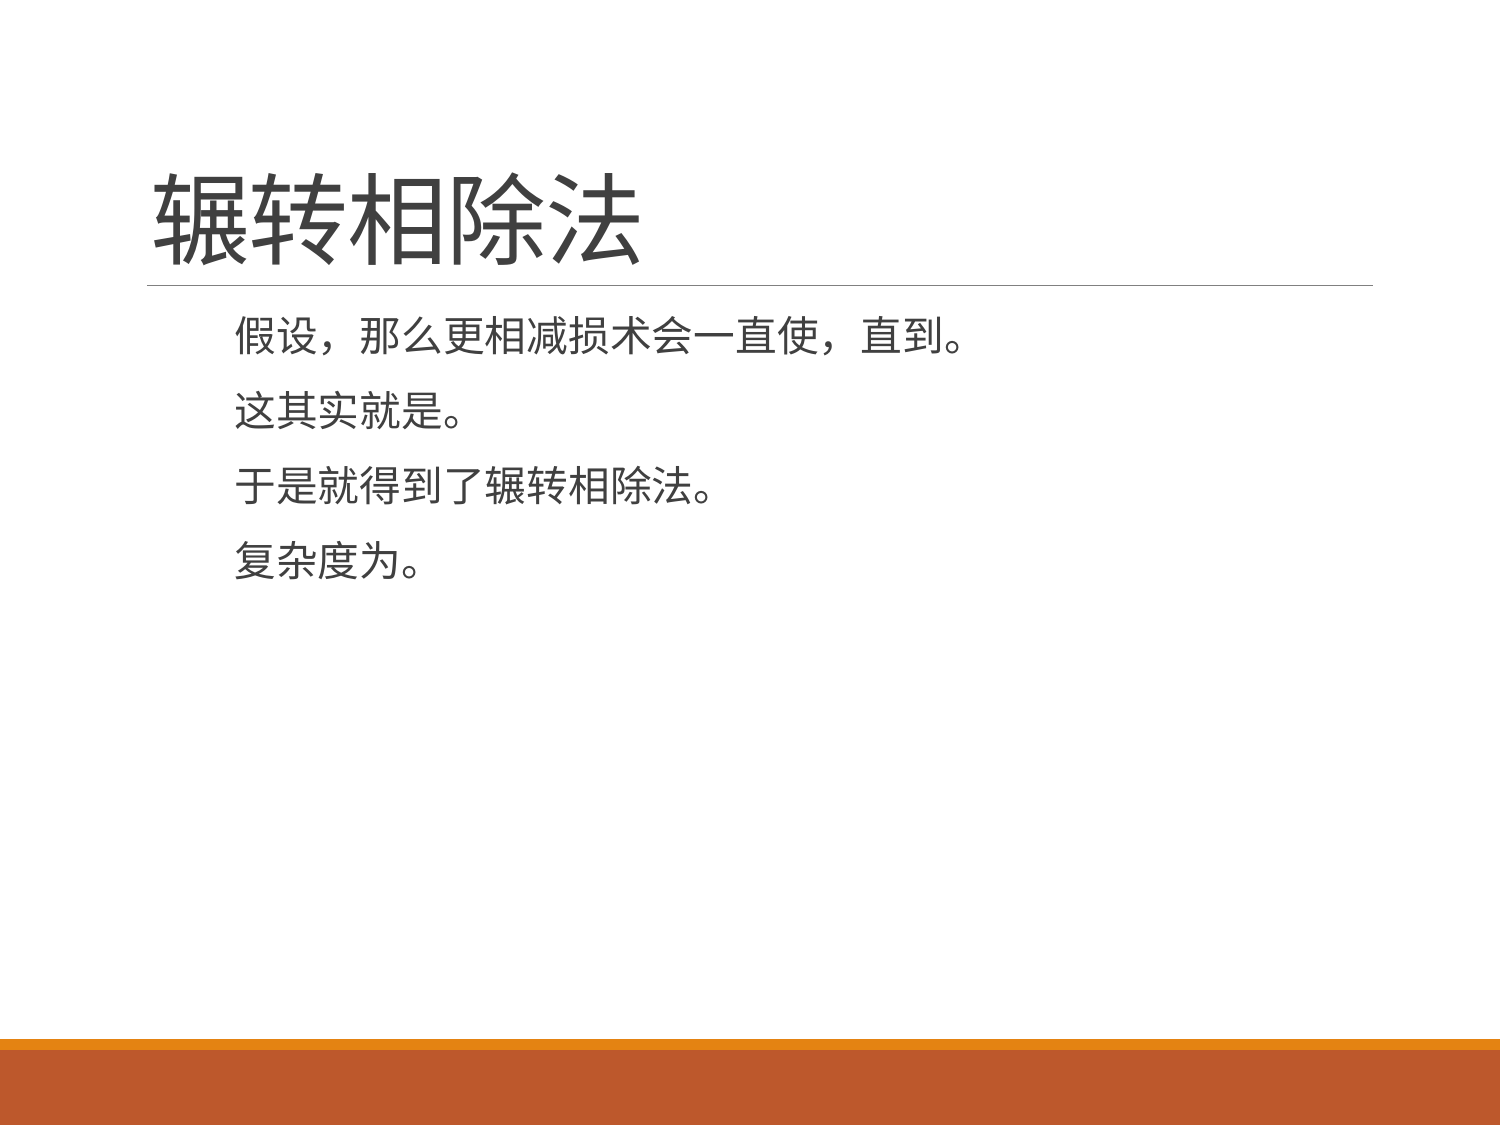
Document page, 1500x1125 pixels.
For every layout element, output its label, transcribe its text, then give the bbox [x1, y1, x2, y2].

title 辗转相除法 [135, 47, 1373, 285]
